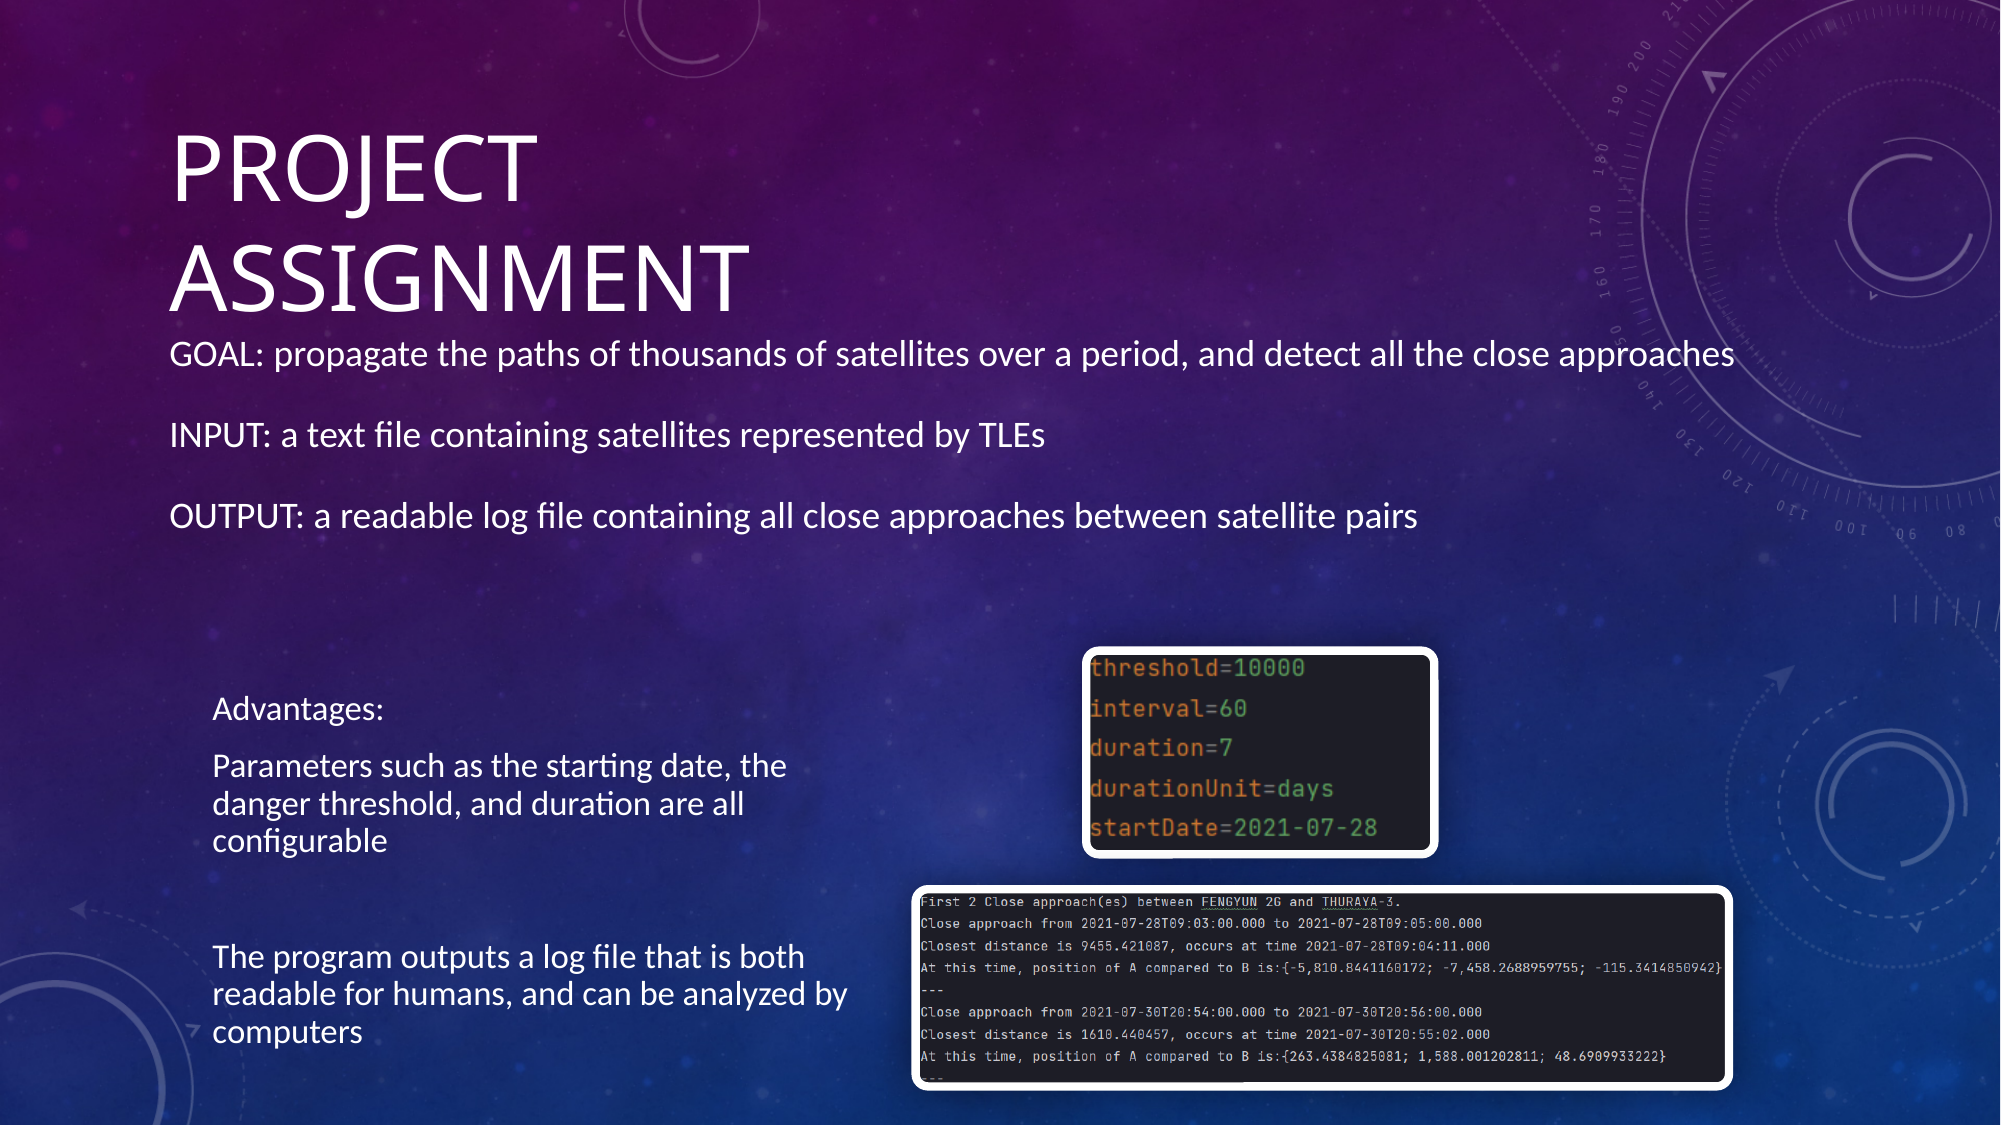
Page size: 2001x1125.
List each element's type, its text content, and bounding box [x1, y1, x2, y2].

text_box GOAL: propagate the paths of thousands of satellites over a period, and detect all the close approaches INPUT: a text file containing satellites represented by TLEs OUTPUT: a readable log file containing all close approaches between satellite pairs [154, 326, 1911, 544]
list Advantages: Parameters such as the starting date, the danger threshold, and duration are all configurable The program outputs a log file that is both readable for humans, and can be analyzed by computers [197, 590, 870, 1060]
title Project Assignment [154, 134, 1064, 305]
picture [0, 0, 2001, 1125]
